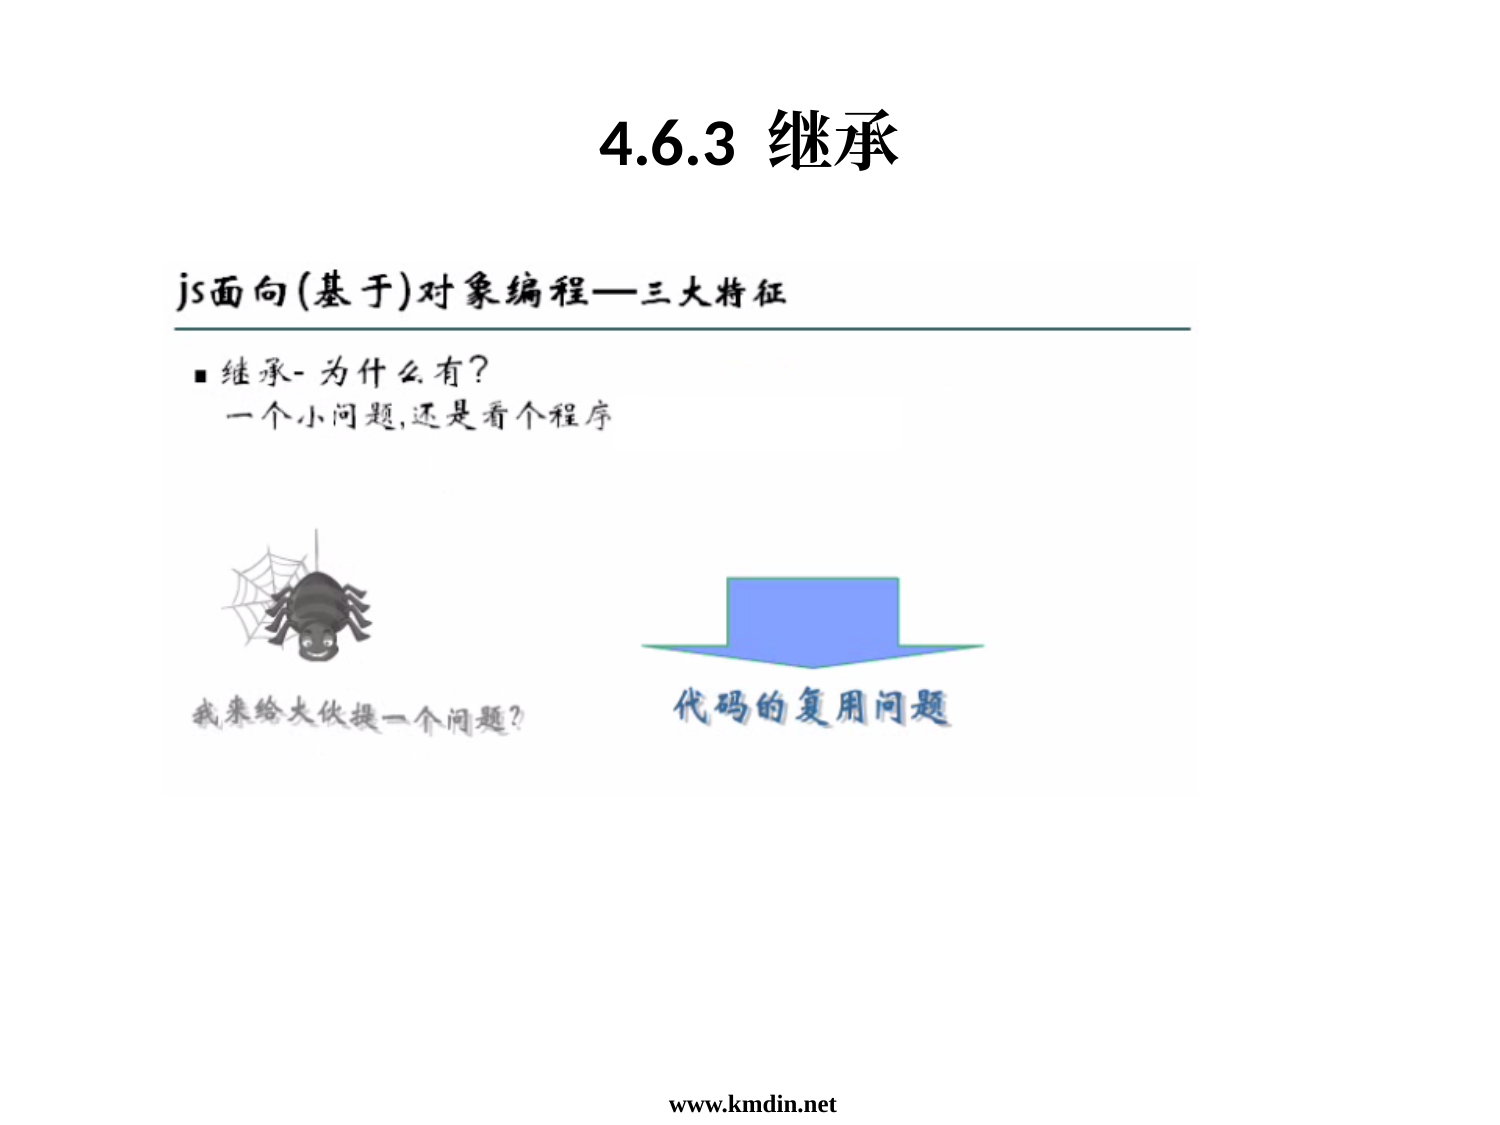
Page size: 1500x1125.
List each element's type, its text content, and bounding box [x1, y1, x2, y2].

picture [162, 262, 1199, 796]
title 4.6.3 继承 [75, 45, 1425, 233]
